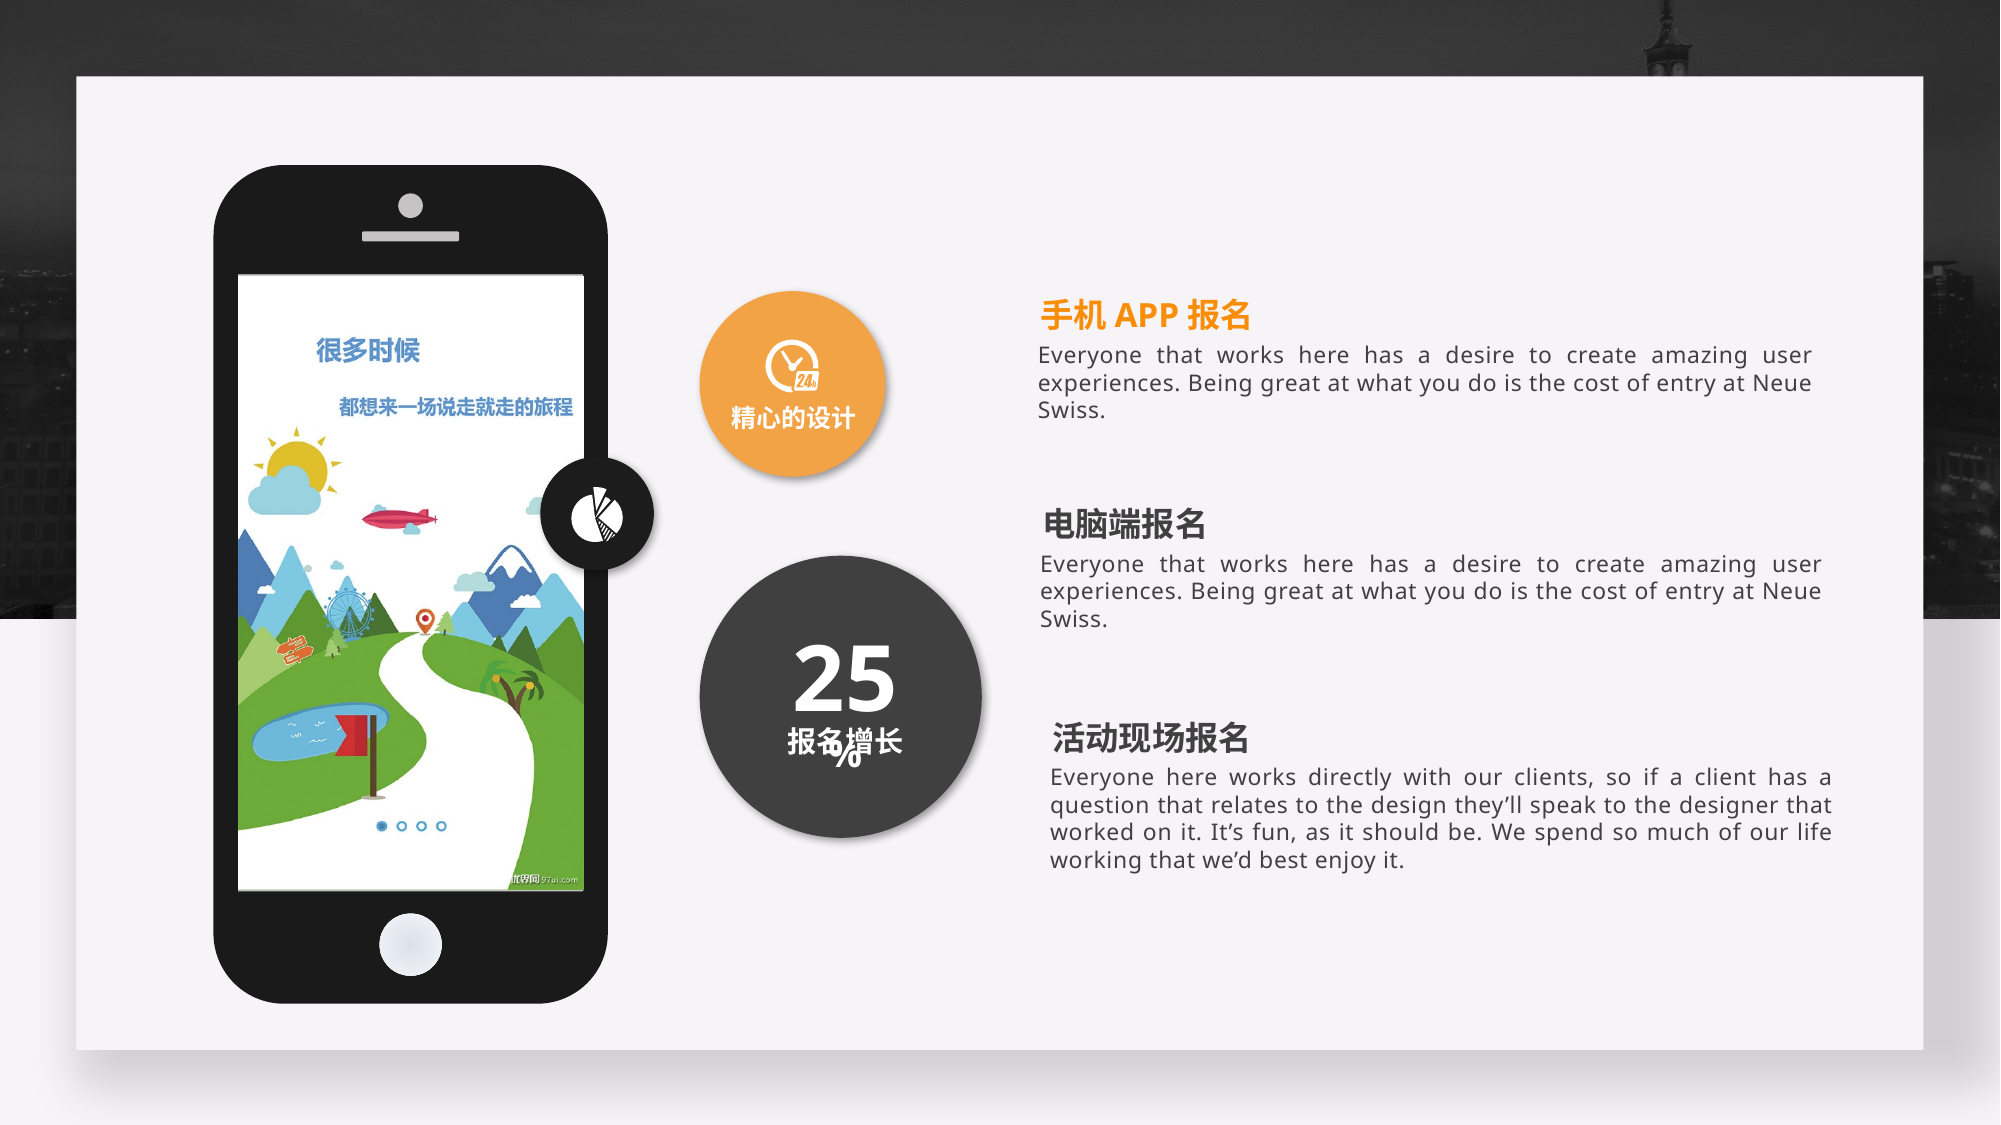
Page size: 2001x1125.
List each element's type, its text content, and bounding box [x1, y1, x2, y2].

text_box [213, 165, 608, 1004]
text_box 活动现场报名 [1037, 709, 1867, 765]
text_box [75, 619, 1924, 1051]
text_box Everyone that works here has a desire to create amazing user experiences. Being great at what you do is the cost of entry at Neue Swiss. [1025, 619, 1839, 640]
picture [0, 0, 2000, 619]
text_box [699, 291, 888, 477]
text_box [540, 456, 654, 571]
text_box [699, 555, 990, 838]
text_box Everyone here works directly with our clients, so if a client has a question that relates to the design they’ll speak to the designer that worked on it. It’s fun, as it should be. We spend so much of our life working that we’d best enjoy it. [1035, 755, 1850, 881]
